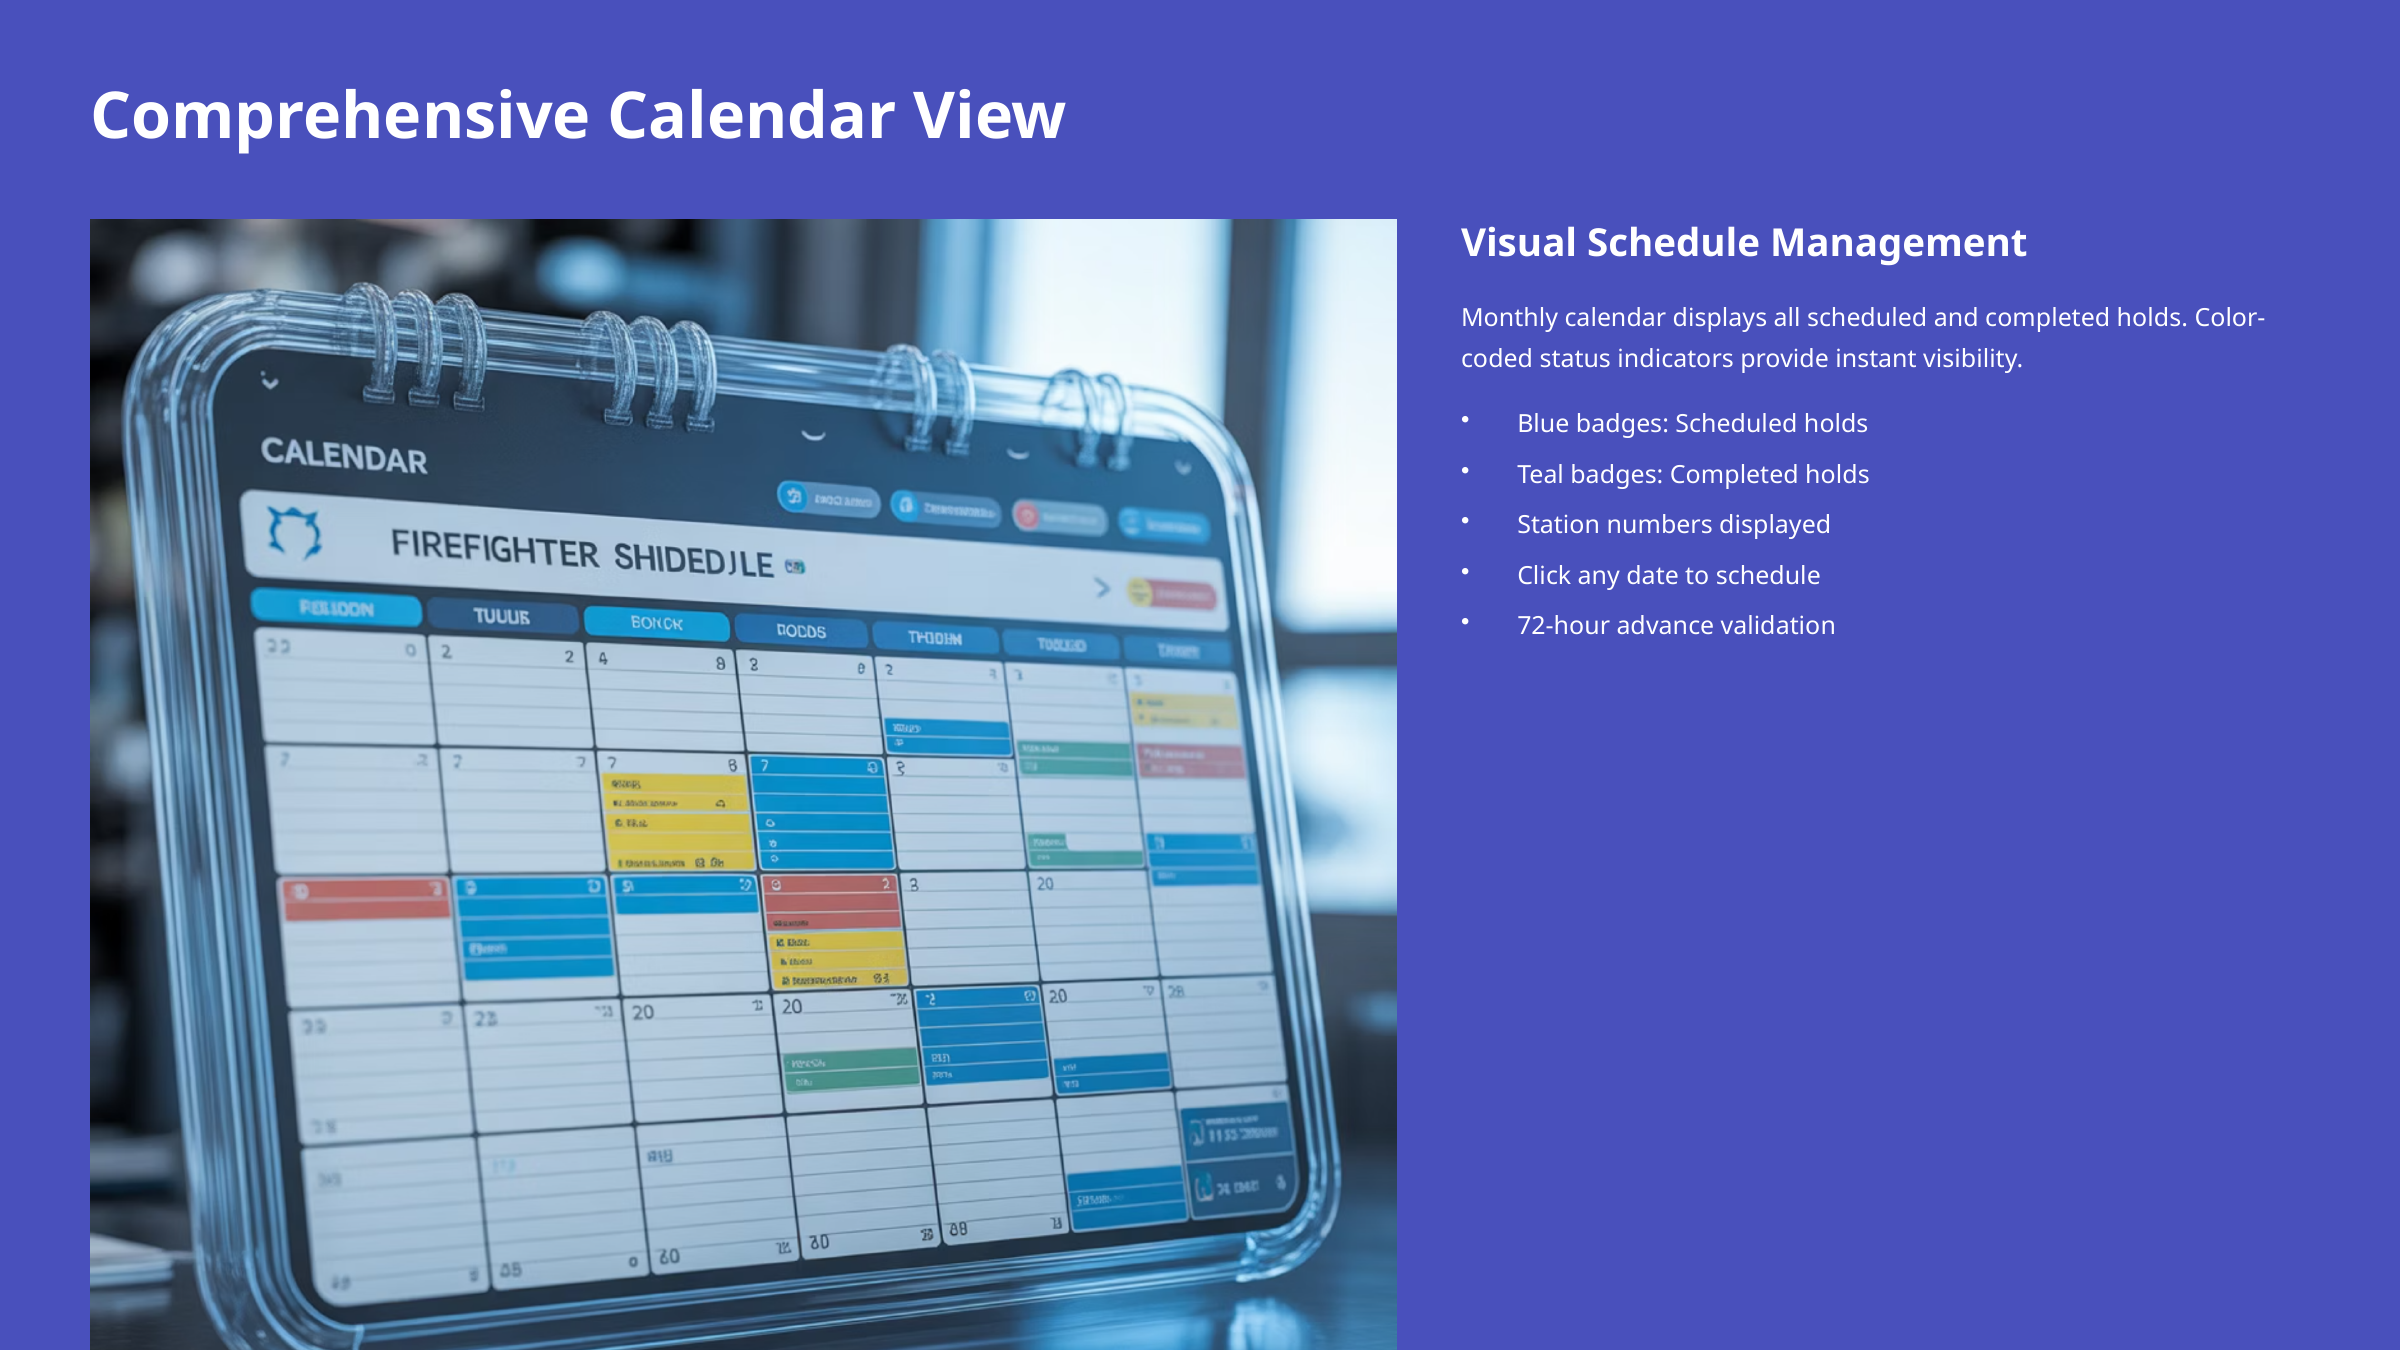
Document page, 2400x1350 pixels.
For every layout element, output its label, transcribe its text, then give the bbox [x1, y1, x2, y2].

text_box Click any date to schedule [1460, 548, 2311, 590]
text_box 72-hour advance validation [1460, 599, 2311, 641]
text_box Visual Schedule Management [1461, 216, 2026, 266]
picture [90, 219, 1397, 1350]
text_box Blue badges: Scheduled holds [1460, 397, 2311, 439]
text_box Station numbers displayed [1460, 498, 2311, 540]
text_box Monthly calendar displays all scheduled and completed holds. Color-coded status indicators provide instant visibility. [1460, 291, 2311, 374]
text_box Teal badges: Completed holds [1460, 447, 2311, 490]
text_box Comprehensive Calendar View [90, 71, 1066, 152]
